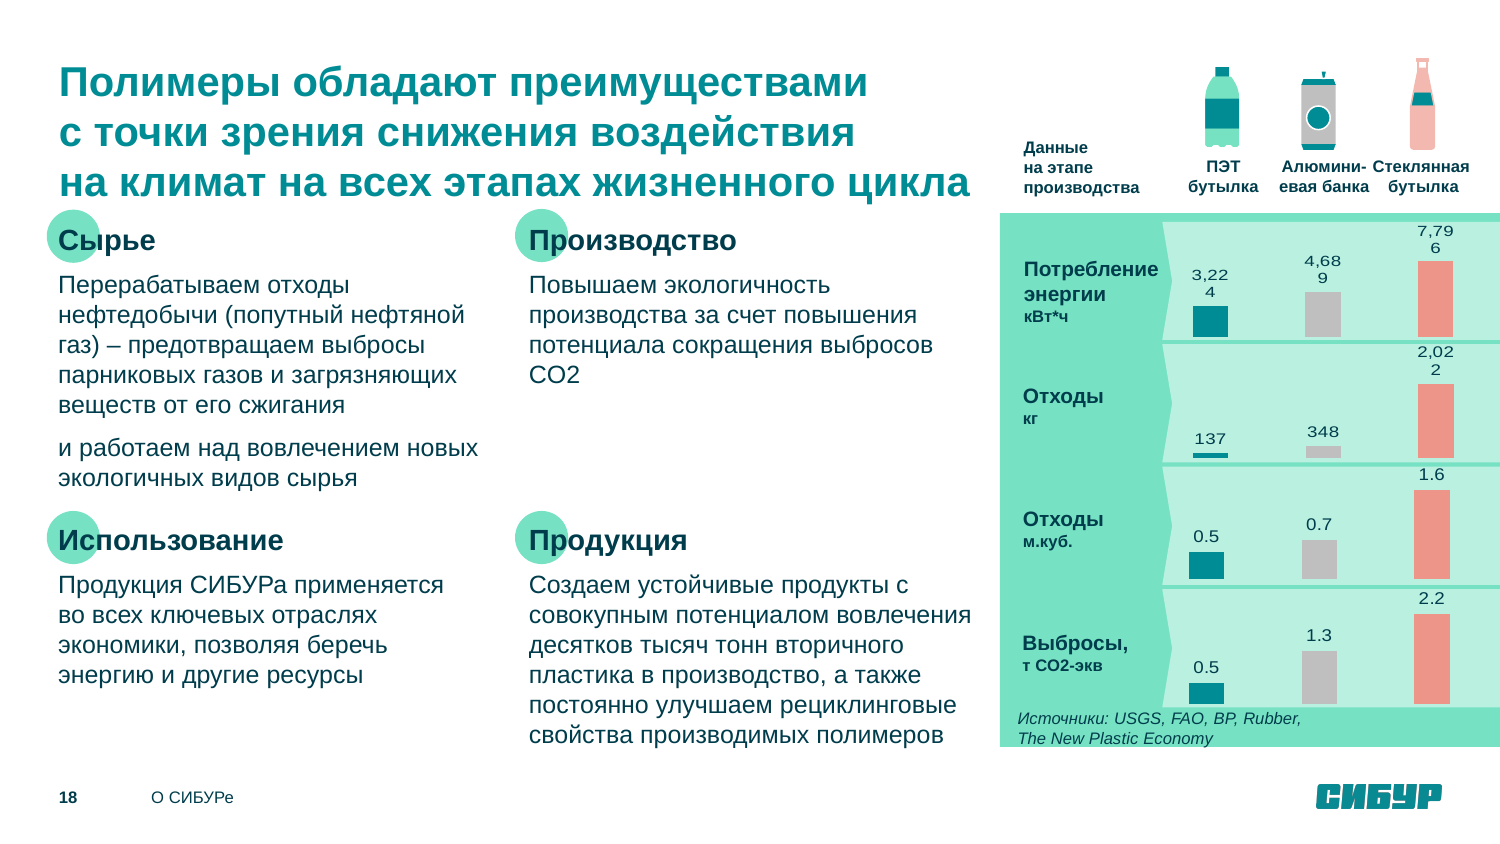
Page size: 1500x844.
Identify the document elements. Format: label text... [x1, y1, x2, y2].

chart [1142, 464, 1496, 582]
picture [1202, 50, 1245, 165]
text_box [515, 510, 563, 561]
picture [999, 213, 1500, 747]
list Продукция Создаем устойчивые продукты с совокупным потенциалом вовлечения десятков тысяч тонн вторичного пластика в производство, а также постоянно улучшаем рециклинговые свойства производимых полимеров [529, 521, 981, 752]
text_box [1410, 58, 1435, 150]
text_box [1301, 70, 1336, 151]
list Производство Повышаем экологичность производства за счет повышения потенциала сокращения выбросов CO2 [529, 221, 949, 391]
text_box Стеклянная бутылка [1357, 148, 1490, 204]
text_box Данные на этапе производства [1008, 129, 1173, 204]
title Полимеры обладают преимуществами с точки зрения снижения воздействия на климат на всех этапах жизненного цикла [58, 54, 972, 168]
text_box ПЭТ бутылка [1173, 148, 1252, 204]
text_box [46, 510, 95, 560]
picture [1316, 784, 1442, 809]
slide_number 18 [58, 779, 112, 814]
footer О СИБУРе [151, 780, 1023, 814]
chart [1142, 588, 1496, 706]
chart [1146, 222, 1500, 340]
text_box [515, 208, 564, 259]
list Сырье Перерабатываем отходы нефтедобычи (попутный нефтяной газ) ‒ предотвращаем выбросы парниковых газов и загрязняющих веществ от его сжигания и работаем над вовлечением новых экологичных видов сырья [58, 221, 497, 494]
list Использование Продукция СИБУРа применяется во всех ключевых отраслях экономики, позволяя беречь энергию и другие ресурсы [58, 521, 478, 691]
text_box Источники: USGS, FAO, BP, Rubber, The New Plastic Economy [1002, 747, 1327, 755]
text_box [46, 209, 96, 258]
chart [1147, 343, 1500, 461]
text_box Алюмини-евая банка [1252, 148, 1357, 204]
